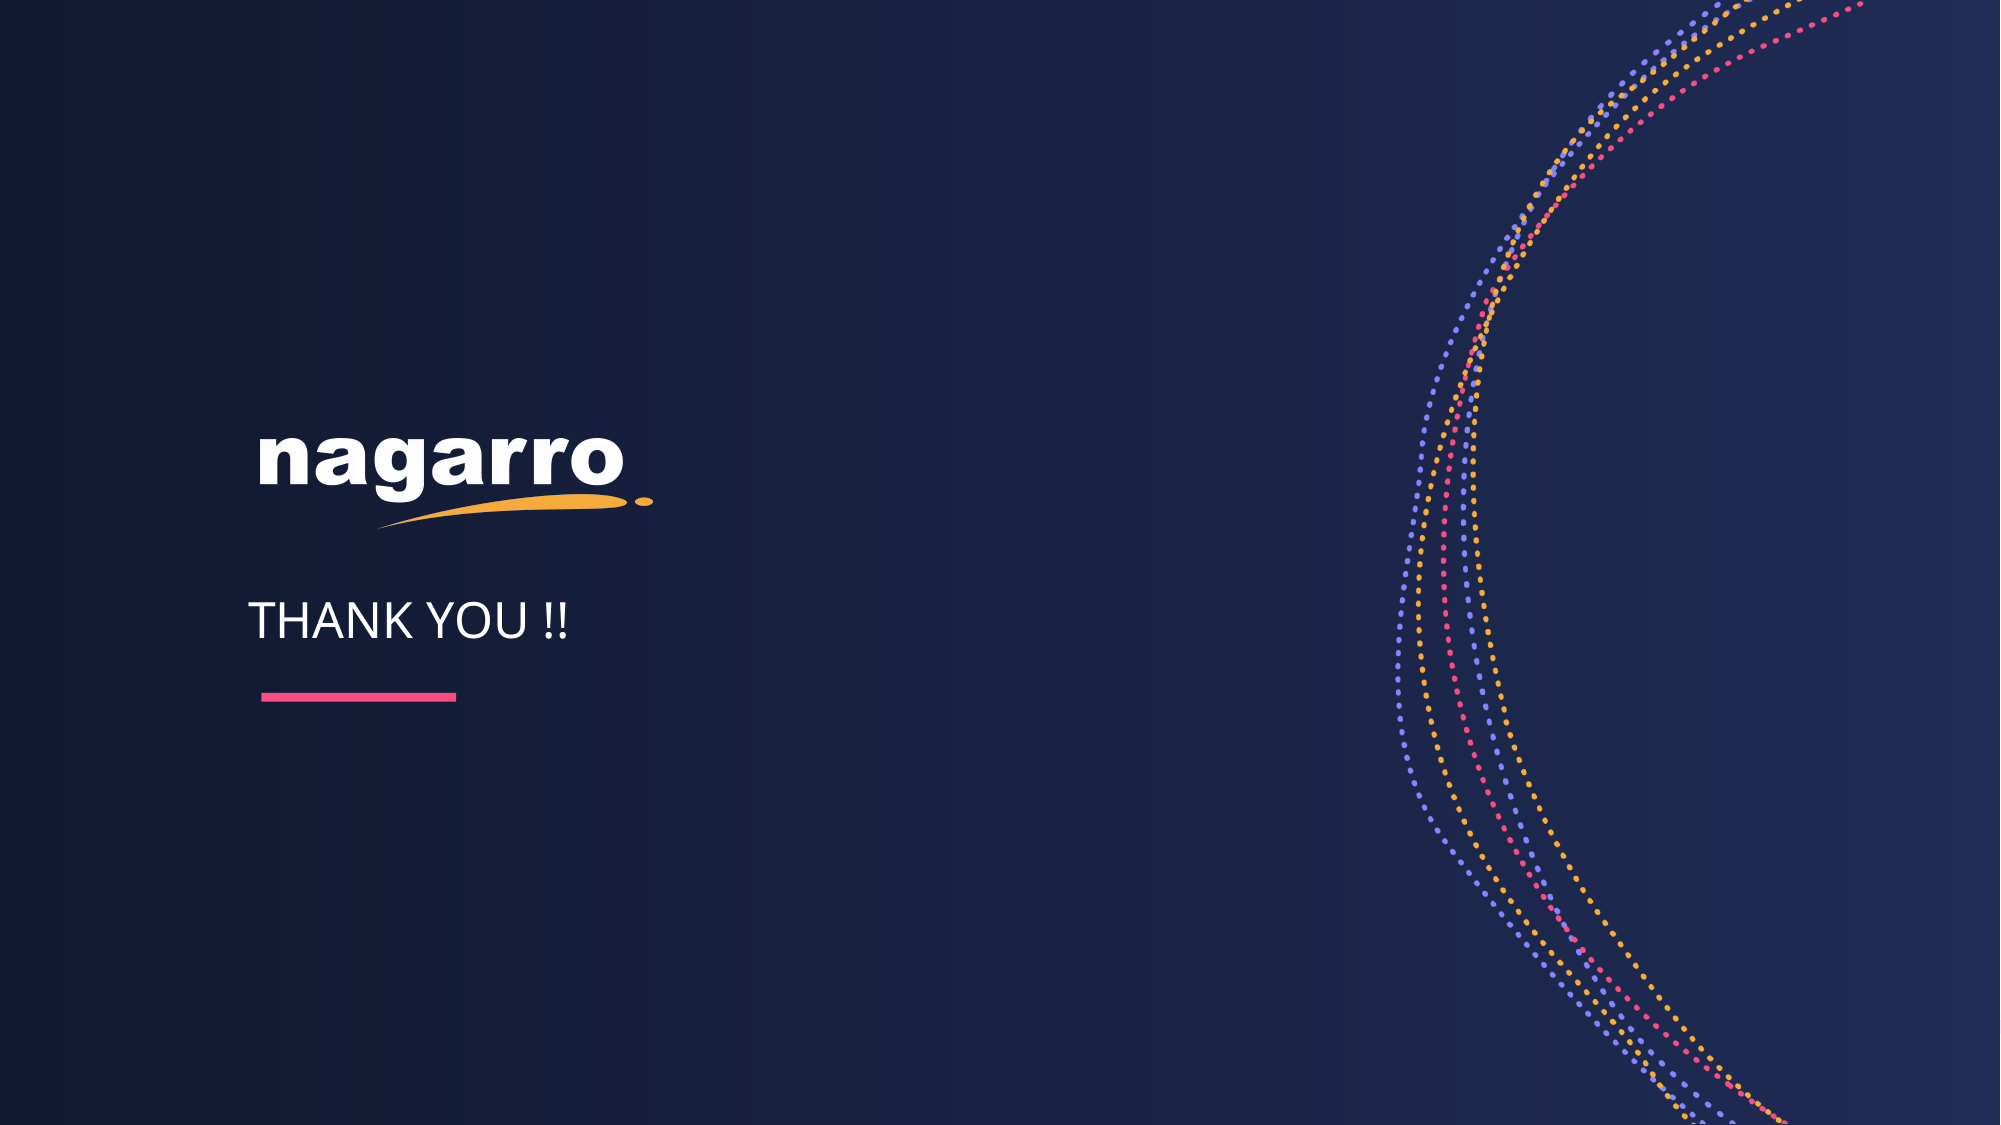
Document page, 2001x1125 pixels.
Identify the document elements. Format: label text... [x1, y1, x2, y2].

picture [1354, 0, 1866, 1124]
picture [260, 438, 653, 529]
title Thank you !! [233, 581, 914, 839]
